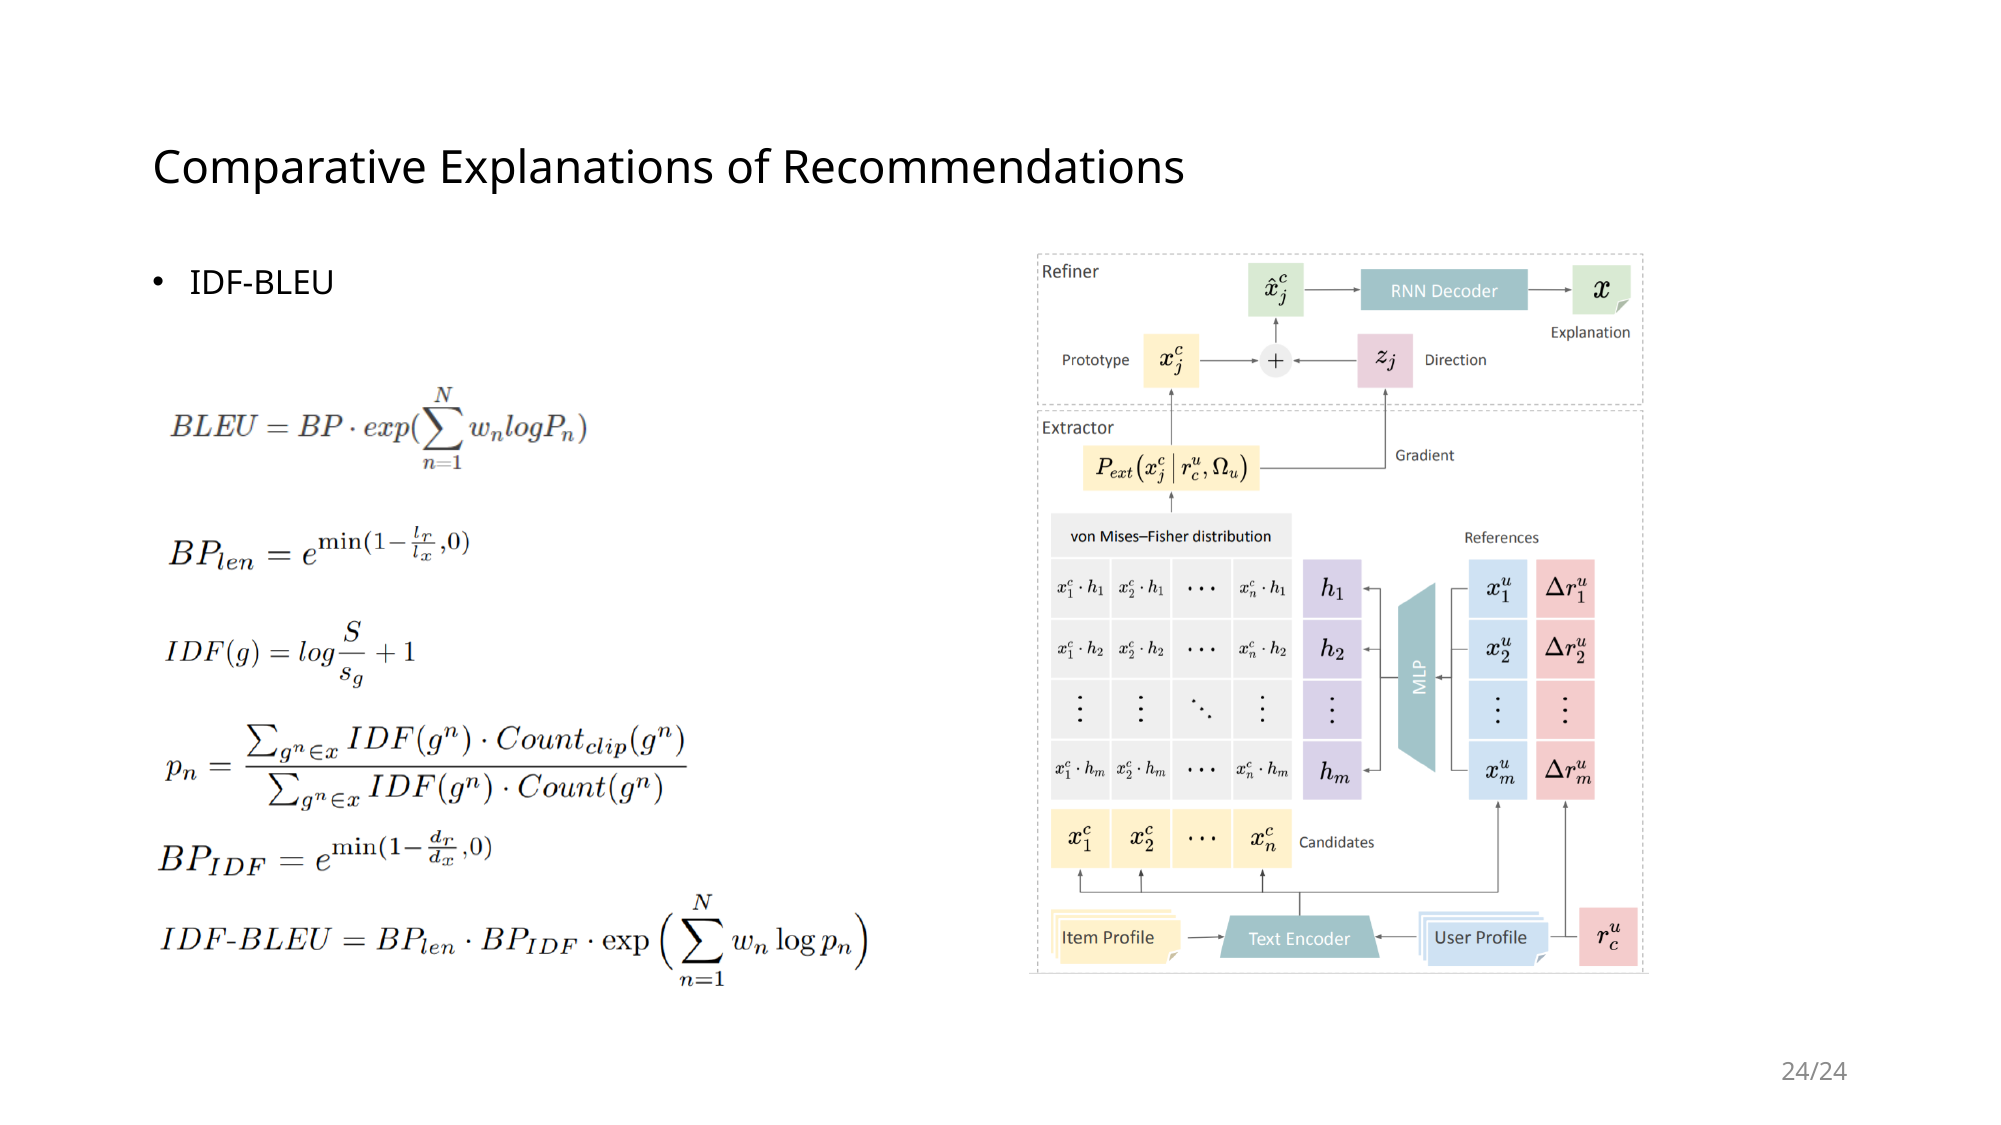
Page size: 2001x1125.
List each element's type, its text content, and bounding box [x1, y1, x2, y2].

picture [1029, 245, 1649, 974]
list IDF-BLEU [137, 233, 1863, 1014]
picture [121, 372, 630, 488]
picture [137, 611, 464, 698]
picture [141, 505, 502, 598]
slide_number 24/24 [1412, 1042, 1863, 1103]
title Comparative Explanations of Recommendations [137, 120, 1863, 217]
picture [133, 699, 893, 995]
